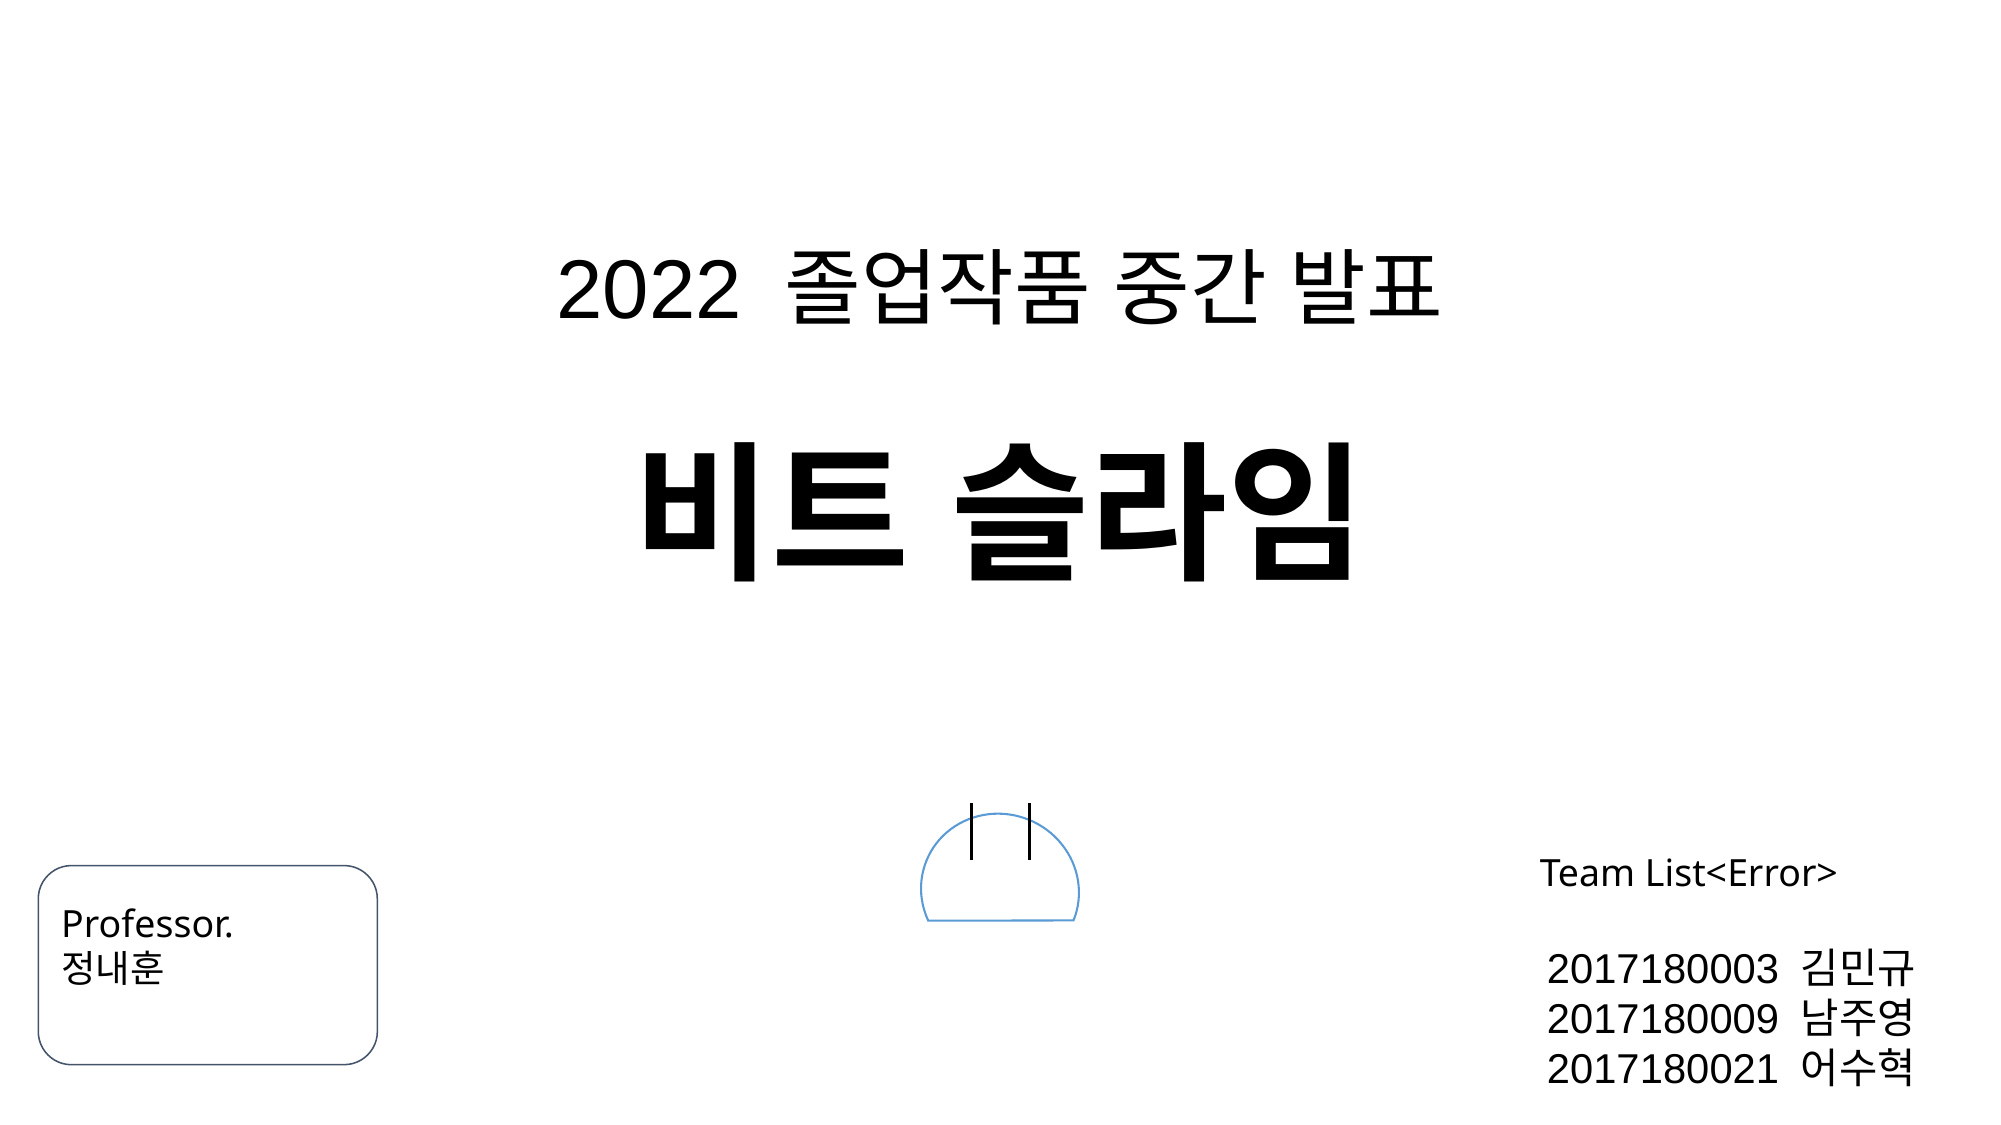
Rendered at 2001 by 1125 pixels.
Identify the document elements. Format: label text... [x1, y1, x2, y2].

text_box Professor. 정내훈 [46, 885, 370, 941]
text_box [920, 803, 1080, 967]
text_box [38, 865, 378, 1065]
text_box 2022 졸업작품 중간 발표 [109, 227, 1891, 343]
text_box 2017180003 김민규 2017180009 남주영 2017180021 어수혁 [1340, 934, 2000, 1100]
text_box Team List<Error> [1524, 841, 1939, 901]
text_box [46, 1054, 289, 1076]
text_box 비트 슬라임 [109, 411, 1891, 647]
